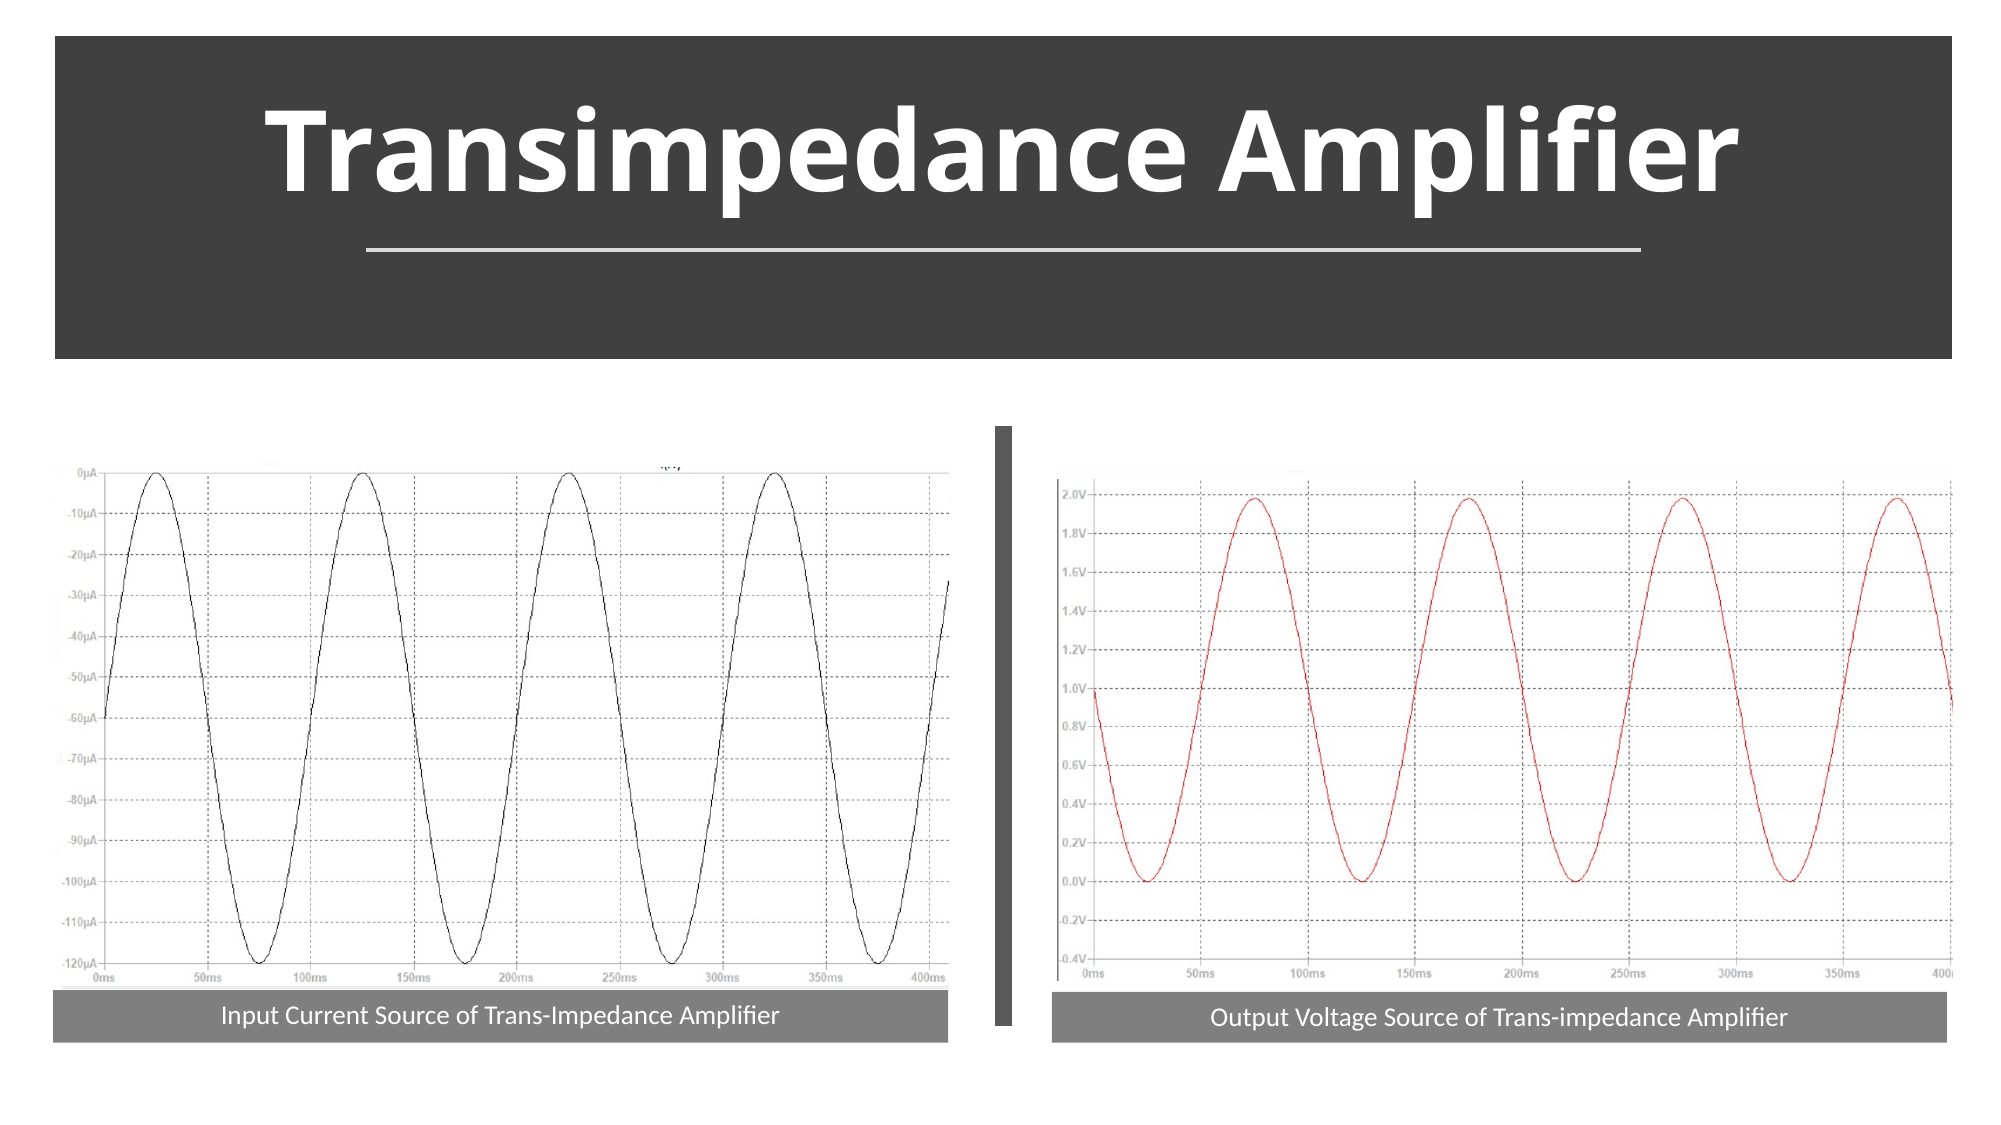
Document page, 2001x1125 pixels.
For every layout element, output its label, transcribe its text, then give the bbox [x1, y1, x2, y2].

text_box Input Current Source of Trans-Impedance Amplifier [53, 990, 949, 1043]
title Transimpedance Amplifier [89, 71, 1917, 224]
text_box [64, 45, 1942, 350]
picture [54, 463, 950, 989]
picture [1057, 470, 1953, 982]
text_box Output Voltage Source of Trans-impedance Amplifier [1051, 991, 1947, 1043]
